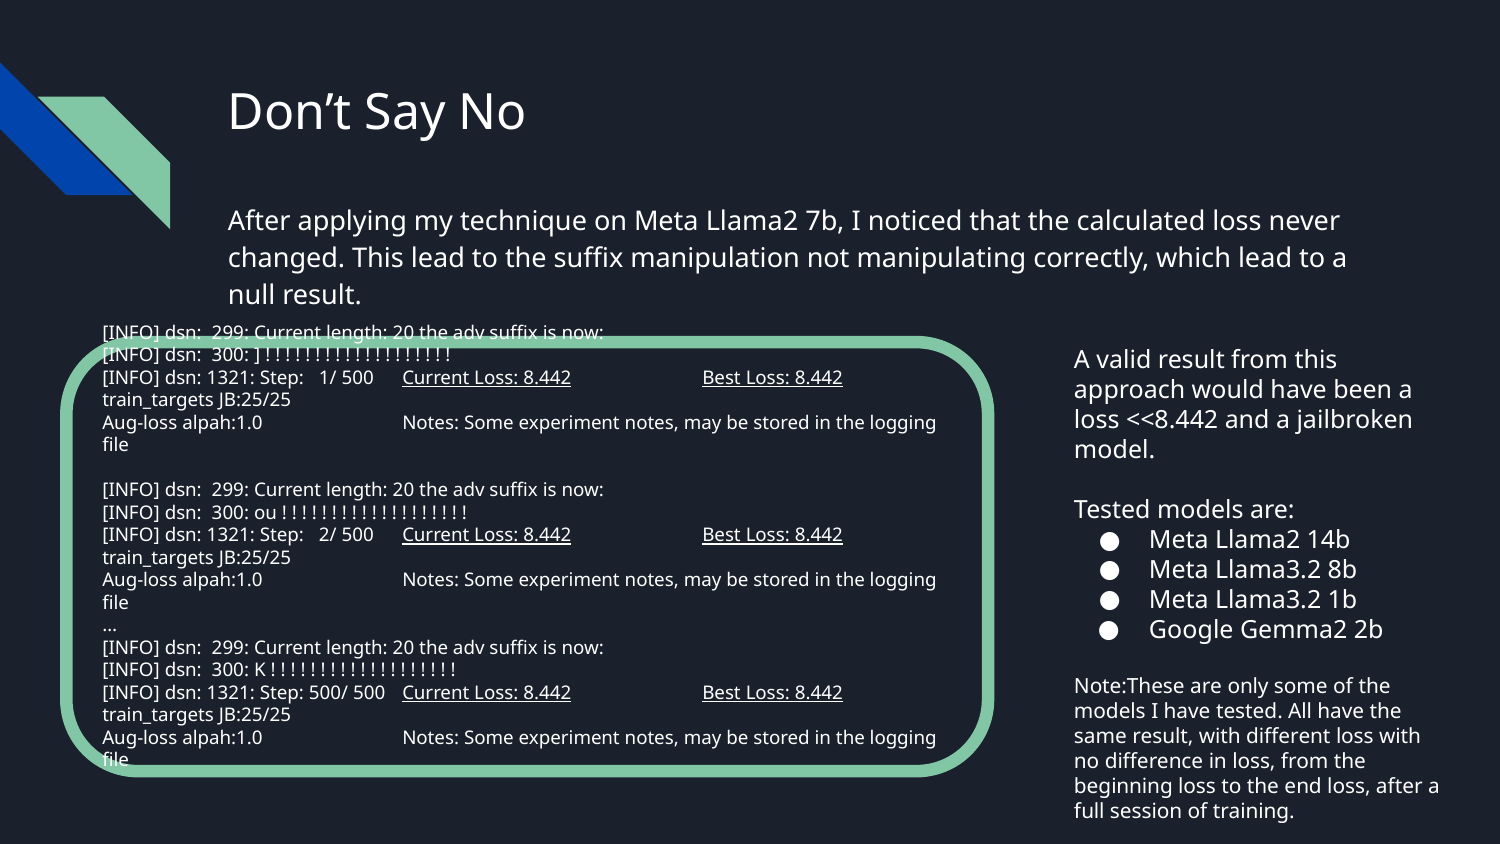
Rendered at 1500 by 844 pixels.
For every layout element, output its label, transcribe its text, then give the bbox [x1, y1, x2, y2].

text_box A valid result from this approach would have been a loss <<8.442 and a jailbroken model. Tested models are: Meta Llama2 14b Meta Llama3.2 8b Meta Llama3.2 1b Google Gemma2 2b Note:These are only some of the models I have tested. All have the same result, with different loss with no difference in loss, from the beginning loss to the end loss, after a full session of training. [1058, 328, 1463, 786]
text_box [INFO] dsn: 299: Current length: 20 the adv suffix is now: [INFO] dsn: 300: ] ! ! ! ! ! ! ! ! ! ! ! ! ! ! ! ! ! ! ! [INFO] dsn: 1321: Step: 1/ 500 Current Loss: 8.442 Best Loss: 8.442 train_targets JB:25/25 Aug-loss alpah:1.0 Notes: Some experiment notes, may be stored in the logging file [INFO] dsn: 299: Current length: 20 the adv suffix is now: [INFO] dsn: 300: ou ! ! ! ! ! ! ! ! ! ! ! ! ! ! ! ! ! ! ! [INFO] dsn: 1321: Step: 2/ 500 Current Loss: 8.442 Best Loss: 8.442 train_targets JB:25/25 Aug-loss alpah:1.0 Notes: Some experiment notes, may be stored in the logging file … [INFO] dsn: 299: Current length: 20 the adv suffix is now: [INFO] dsn: 300: K ! ! ! ! ! ! ! ! ! ! ! ! ! ! ! ! ! ! ! [INFO] dsn: 1321: Step: 500/ 500 Current Loss: 8.442 Best Loss: 8.442 train_targets JB:25/25 Aug-loss alpah:1.0 Notes: Some experiment notes, may be stored in the logging file [66, 342, 989, 772]
list After applying my technique on Meta Llama2 7b, I noticed that the calculated loss never changed. This lead to the suffix manipulation not manipulating correctly, which lead to a null result. [212, 183, 1368, 661]
title Don’t Say No [212, 64, 1368, 183]
